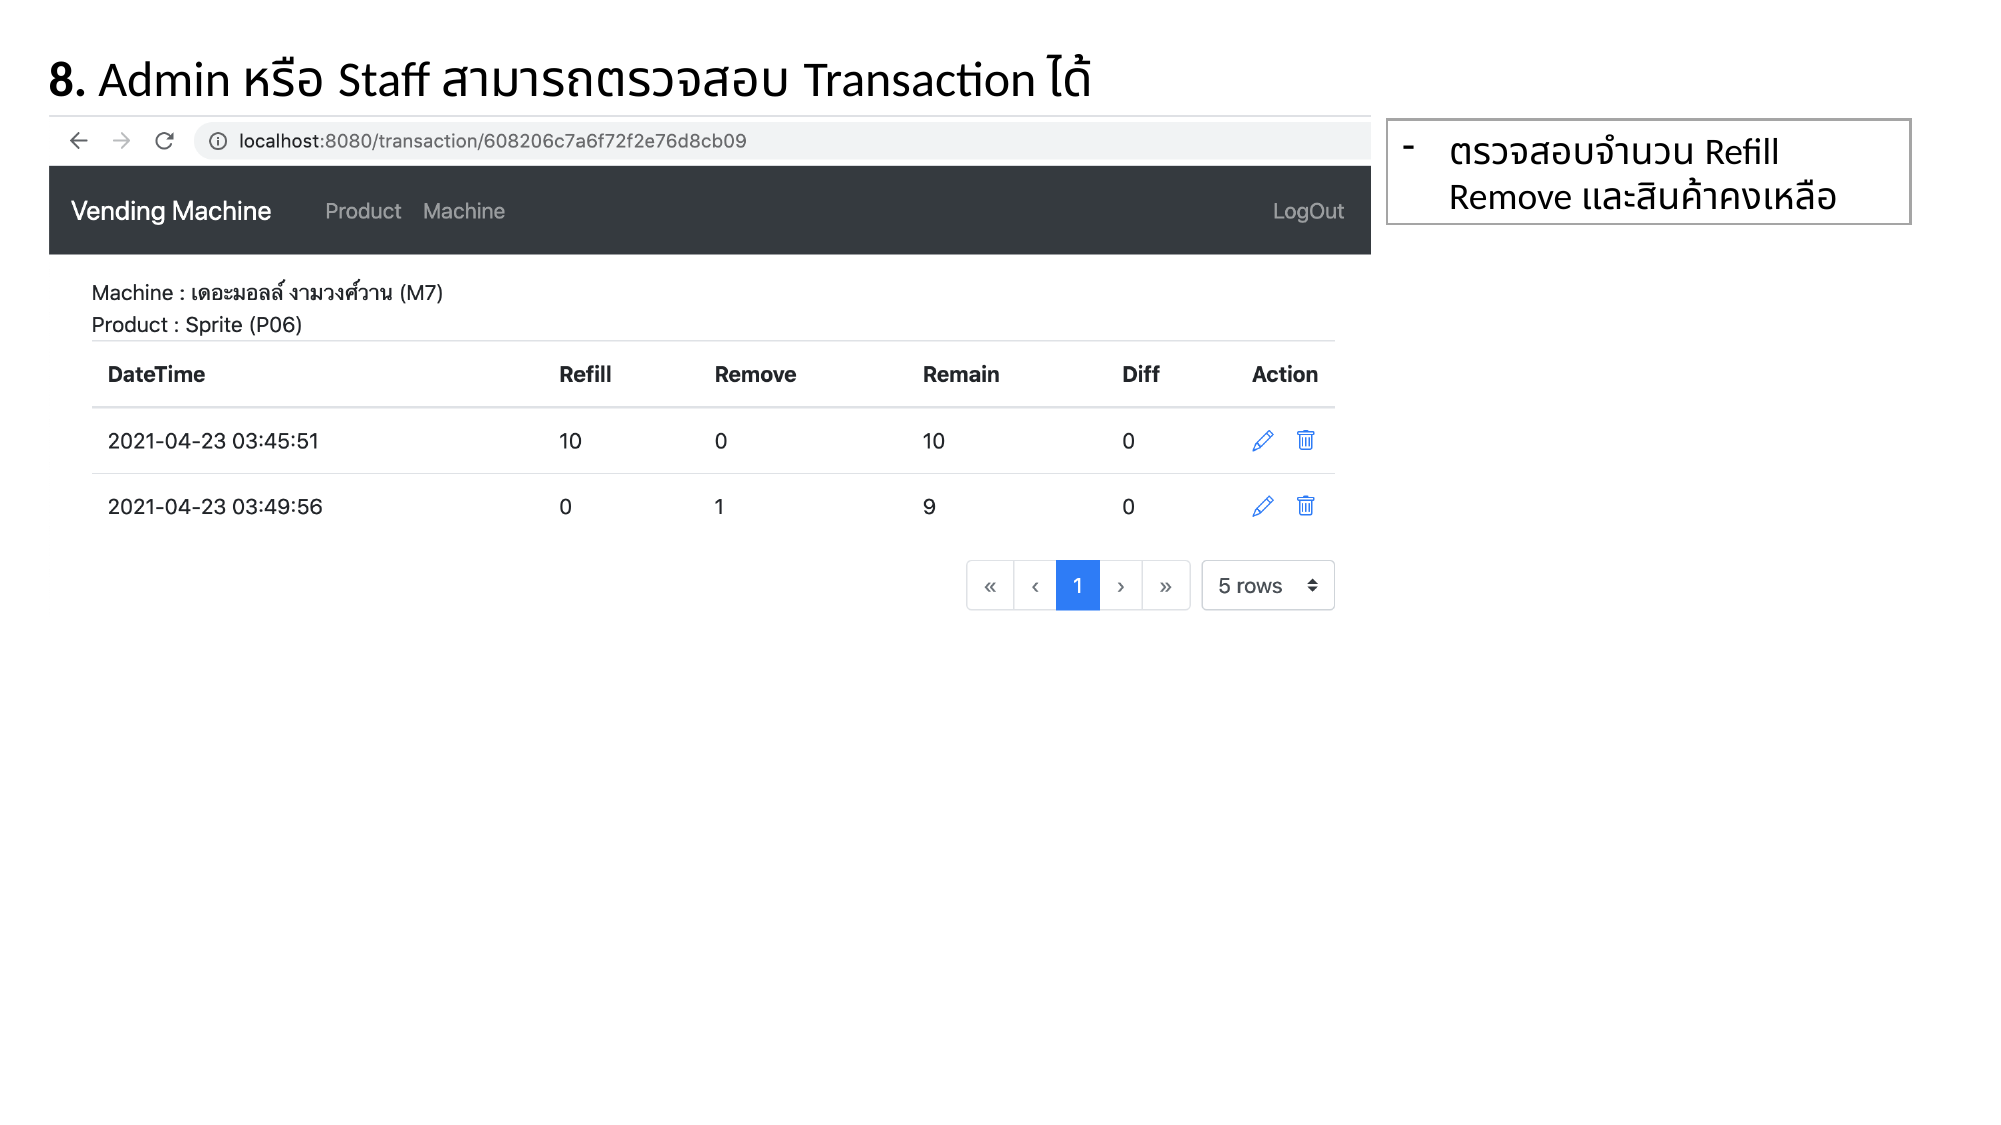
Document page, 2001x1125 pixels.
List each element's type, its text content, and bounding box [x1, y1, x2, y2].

text_box ตรวจสอบจำนวน Refill Remove และสินค้าคงเหลือ [1386, 118, 1912, 225]
picture [49, 115, 1371, 617]
text_box 8. Admin หรือ Staff สามารถตรวจสอบ Transaction ได้ [0, 39, 2000, 115]
